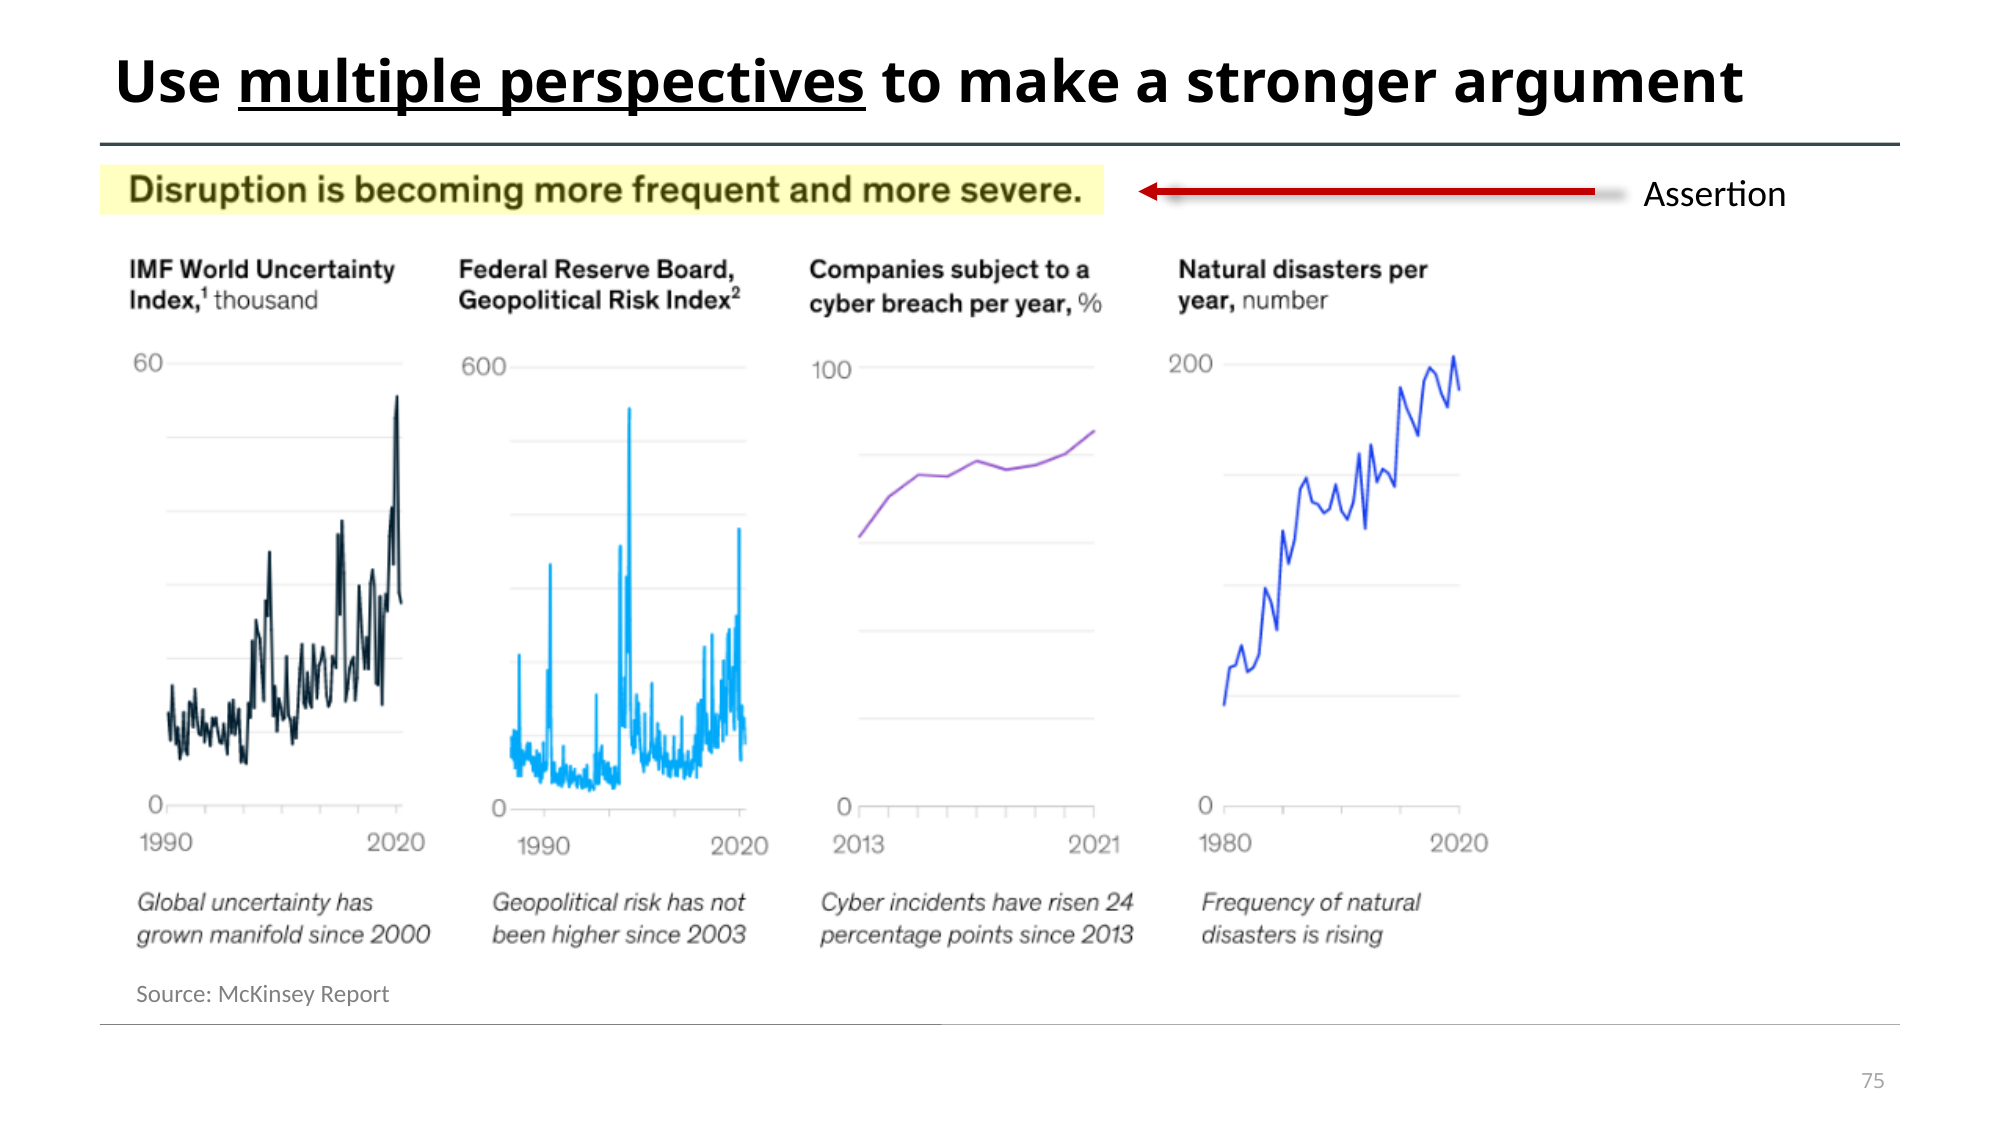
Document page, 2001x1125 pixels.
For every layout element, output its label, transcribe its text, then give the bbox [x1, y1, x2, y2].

title Use multiple perspectives to make a stronger argument [99, 33, 1900, 135]
picture [99, 148, 1523, 969]
text_box Source: McKinsey Report [136, 976, 391, 1008]
text_box Assertion [1628, 161, 1897, 221]
slide_number 75 [1450, 1061, 1900, 1103]
